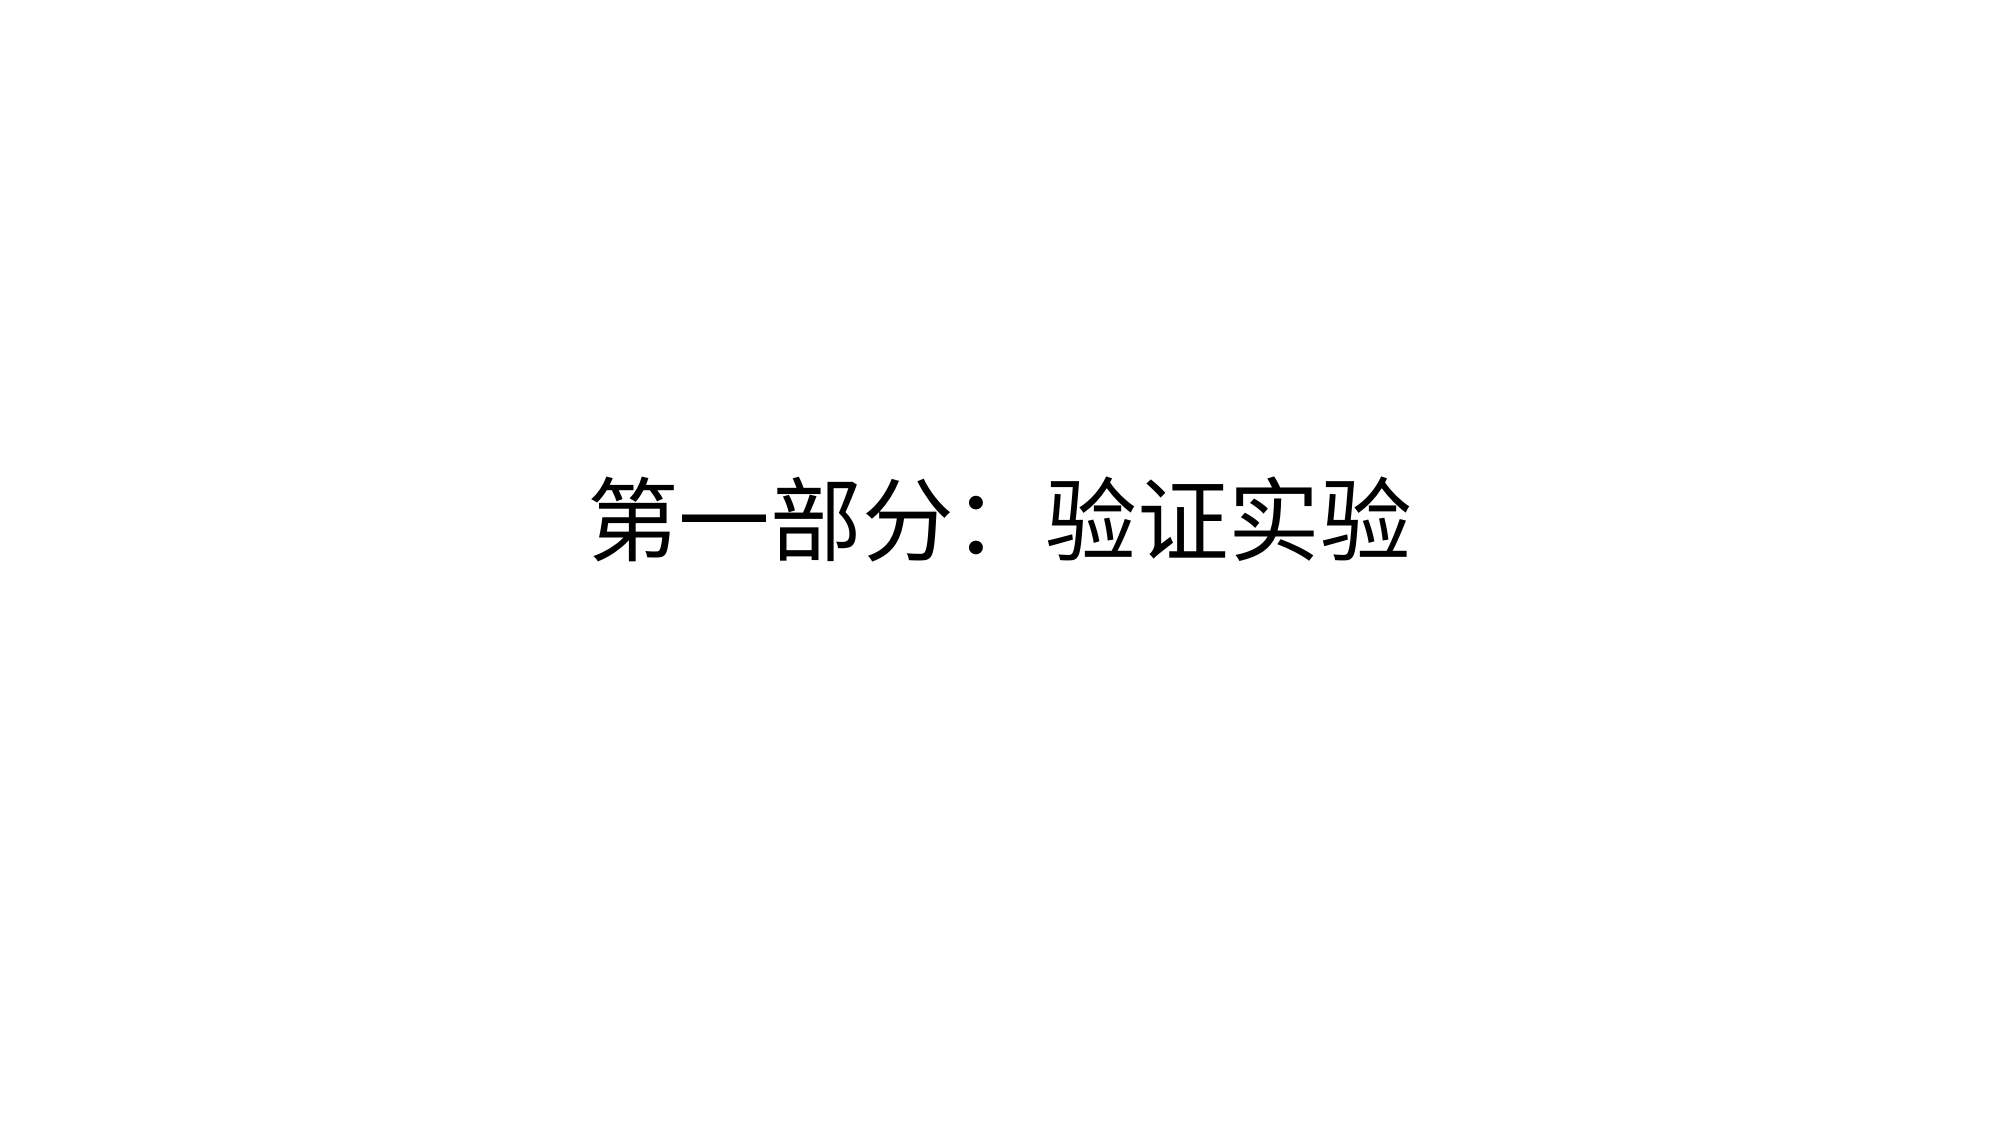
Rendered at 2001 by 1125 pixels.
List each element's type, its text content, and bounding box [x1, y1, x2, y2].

title 第一部分：验证实验 [137, 416, 1863, 634]
